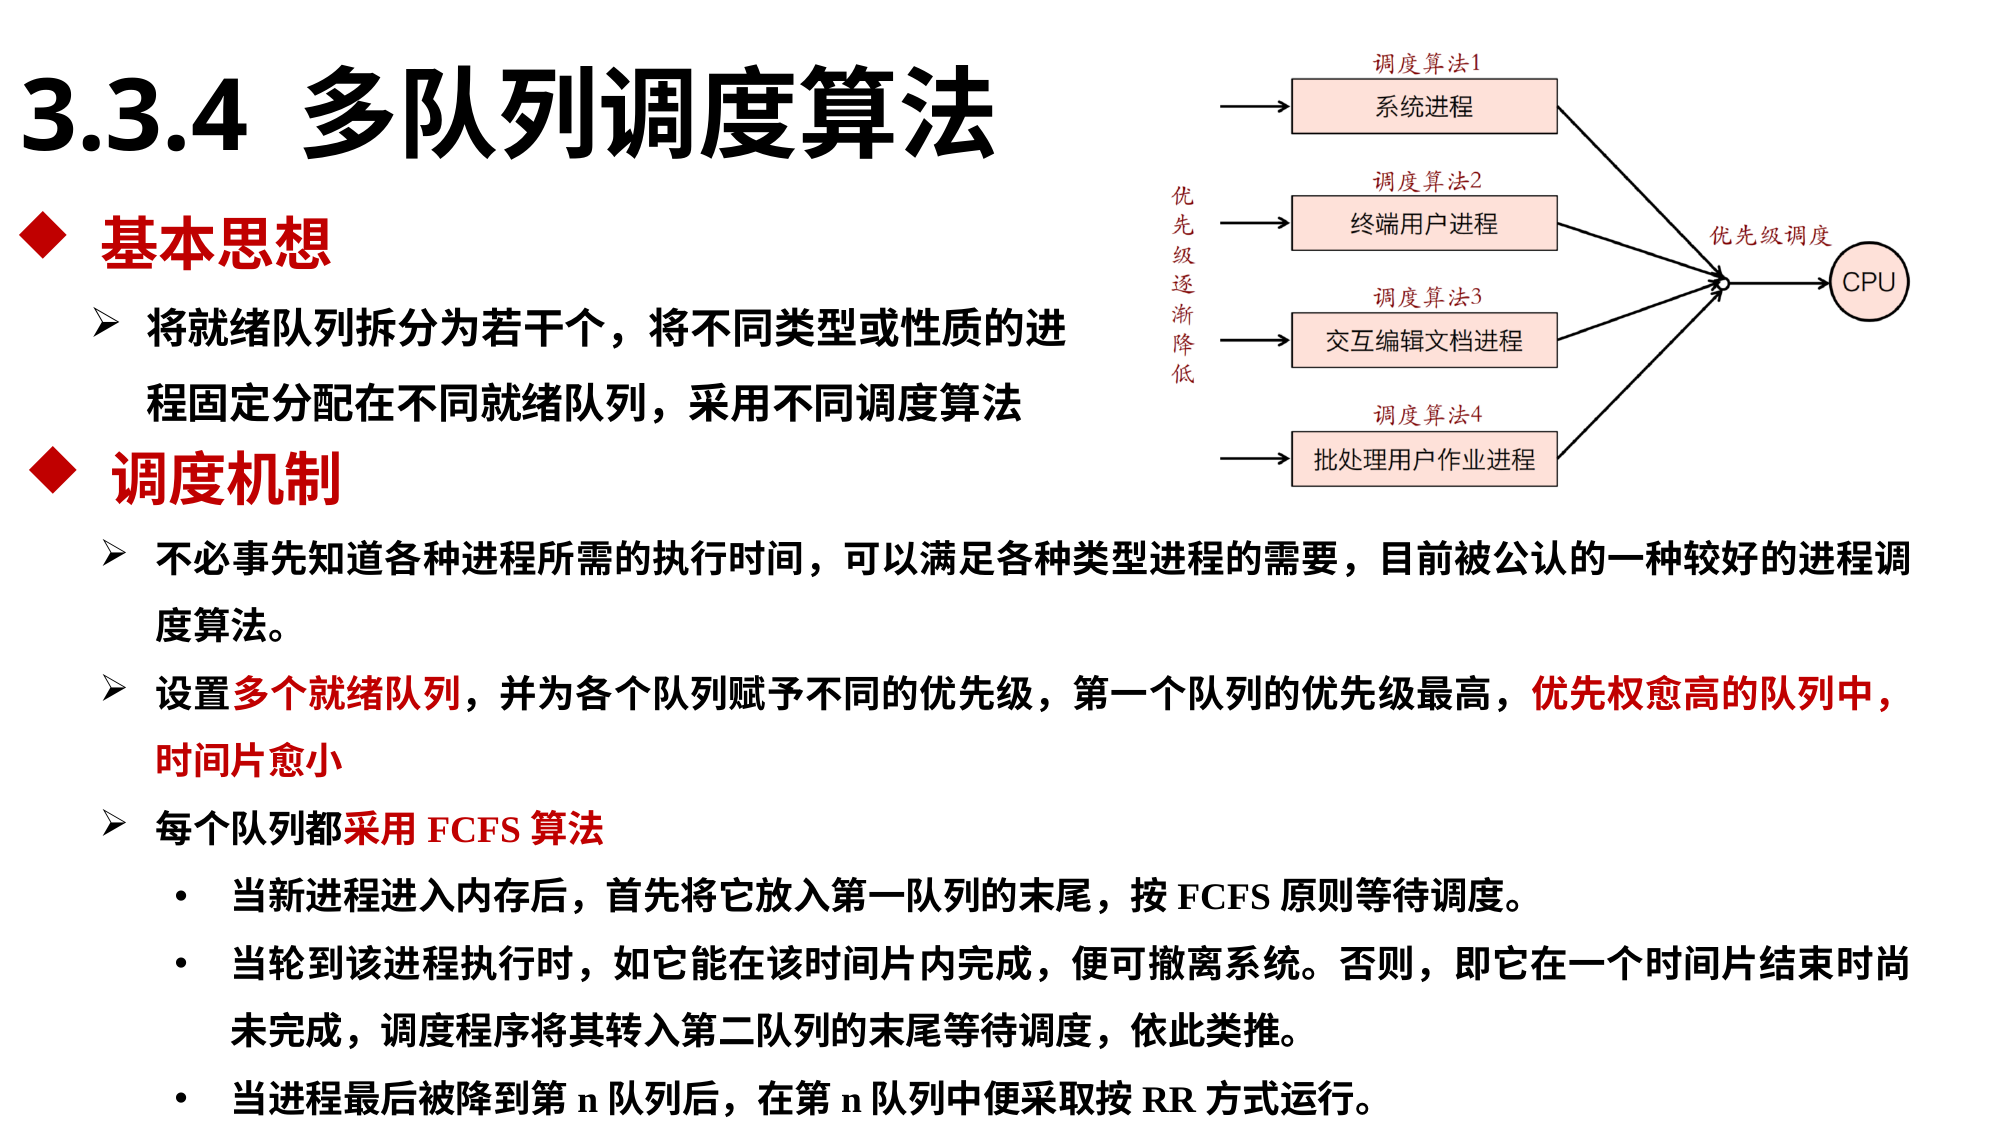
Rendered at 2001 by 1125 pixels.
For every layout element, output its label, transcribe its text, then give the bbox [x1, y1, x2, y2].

text_box 3.3.4 多队列调度算法 [0, 0, 1915, 237]
text_box 基本思想 将就绪队列拆分为若干个，将不同类型或性质的进程固定分配在不同就绪队列，采用不同调度算法 [0, 237, 1083, 435]
picture [1152, 46, 1941, 495]
text_box 调度机制 不必事先知道各种进程所需的执行时间，可以满足各种类型进程的需要，目前被公认的一种较好的进程调度算法。 设置多个就绪队列，并为各个队列赋予不同的优先级，第一个队列的优先级最高，优先权愈高的队列中，时间片愈小 每个队列都采用FCFS算法 当新进程进入内存后，首先将它放入第一队列的末尾，按FCFS原则等待调度。 当轮到该进程执行时，如它能在该时间片内完成，便可撤离系统。否则，即它在一个时间片结束时尚未完成，调度程序将其转入第二队列的末尾等待调度，依此类推。 当进程最后被降到第n队列后，在第n队列中便采取按RR方式运行。 [9, 400, 1927, 1125]
